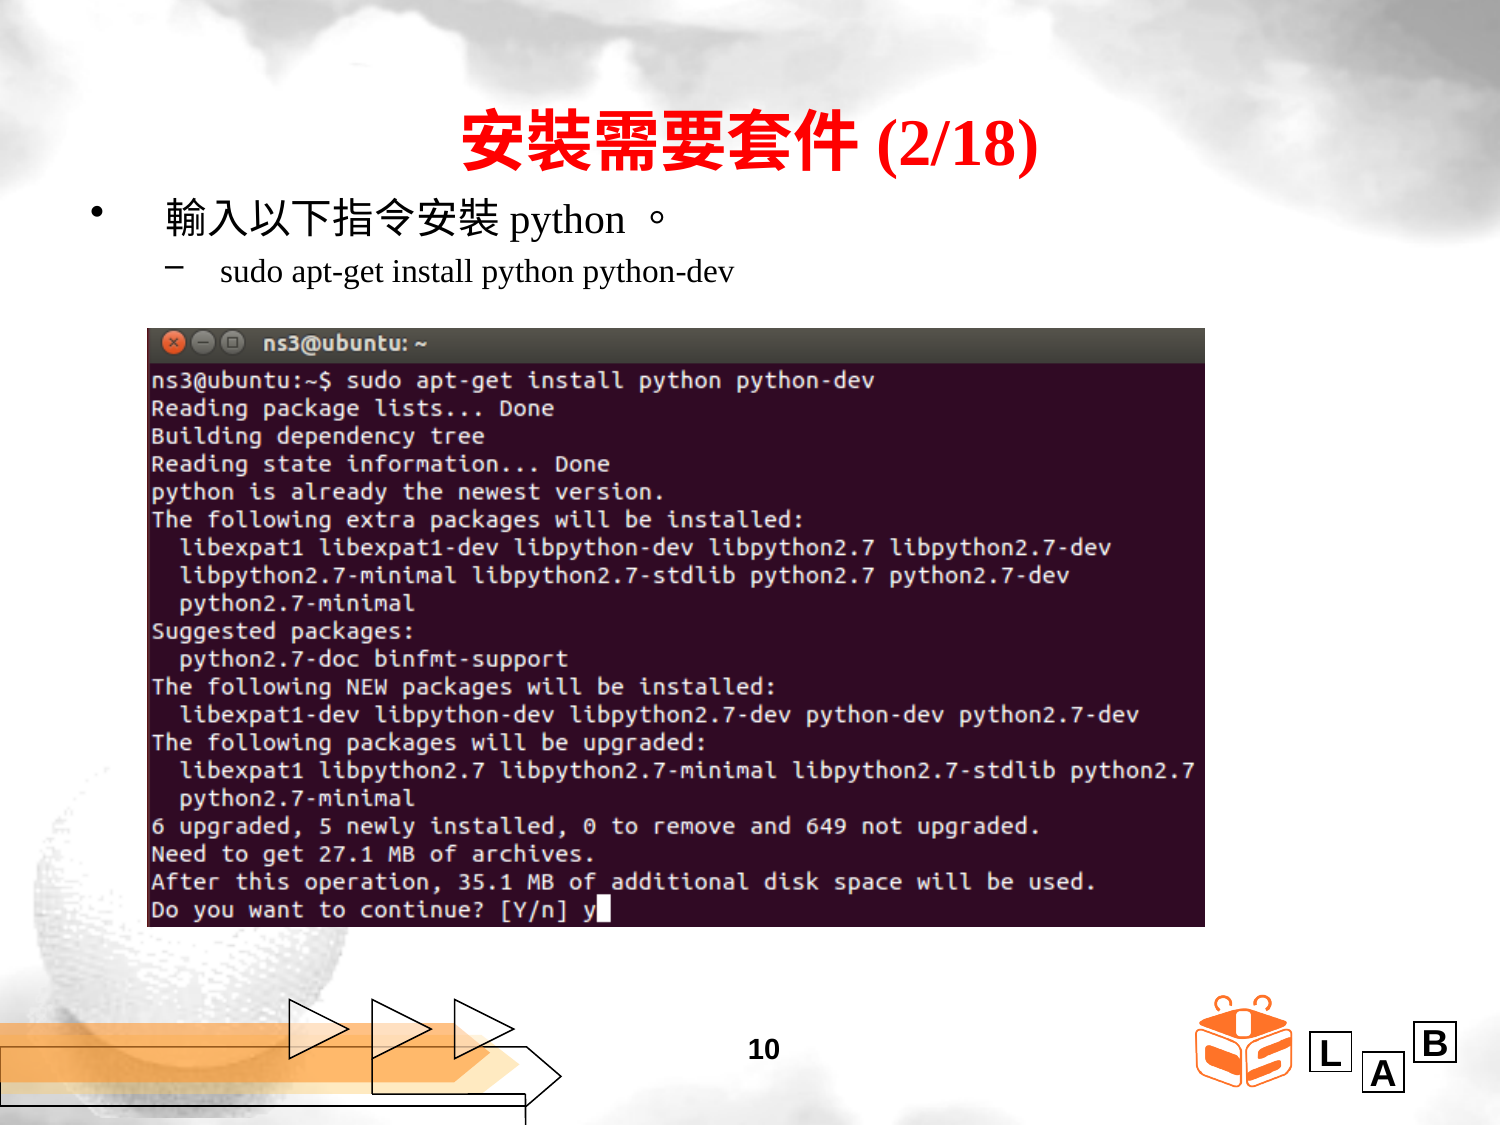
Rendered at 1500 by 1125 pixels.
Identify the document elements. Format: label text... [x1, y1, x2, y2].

slide_number 10 [589, 1023, 940, 1102]
title 安裝需要套件(2/18) [75, 45, 1425, 233]
picture [147, 328, 1205, 927]
picture [1187, 976, 1301, 1104]
list 輸入以下指令安裝python。 sudo apt-get install python python-dev [75, 233, 1425, 927]
